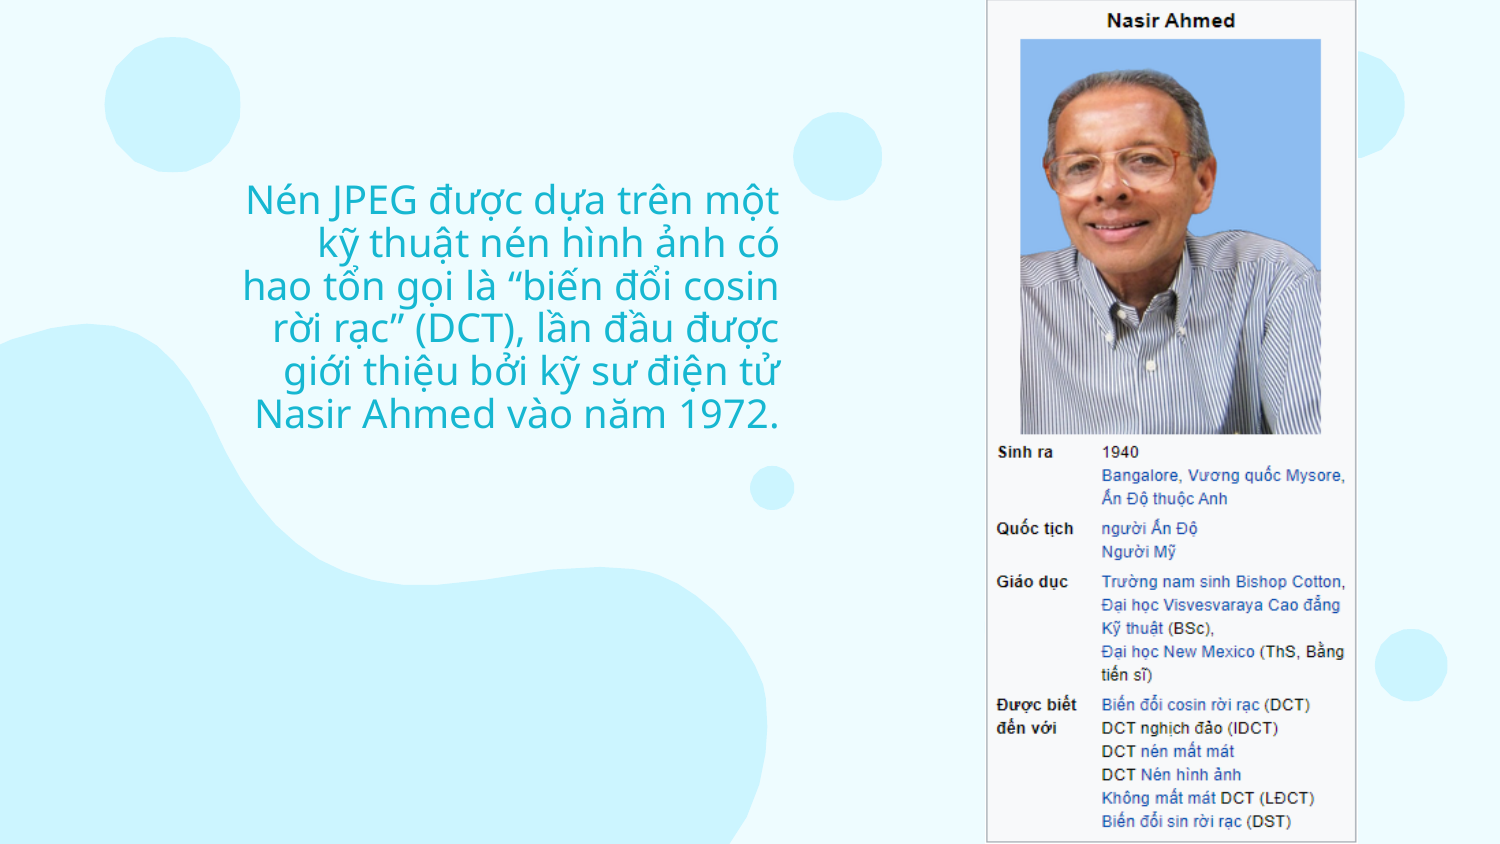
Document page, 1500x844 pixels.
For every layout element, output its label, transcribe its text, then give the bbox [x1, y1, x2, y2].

picture [984, 0, 1358, 844]
title Nén JPEG được dựa trên một kỹ thuật nén hình ảnh có hao tổn gọi là “biến đổi cosin rời rạc” (DCT), lần đầu được giới thiệu bởi kỹ sư điện tử Nasir Ahmed vào năm 1972. [222, 164, 795, 519]
